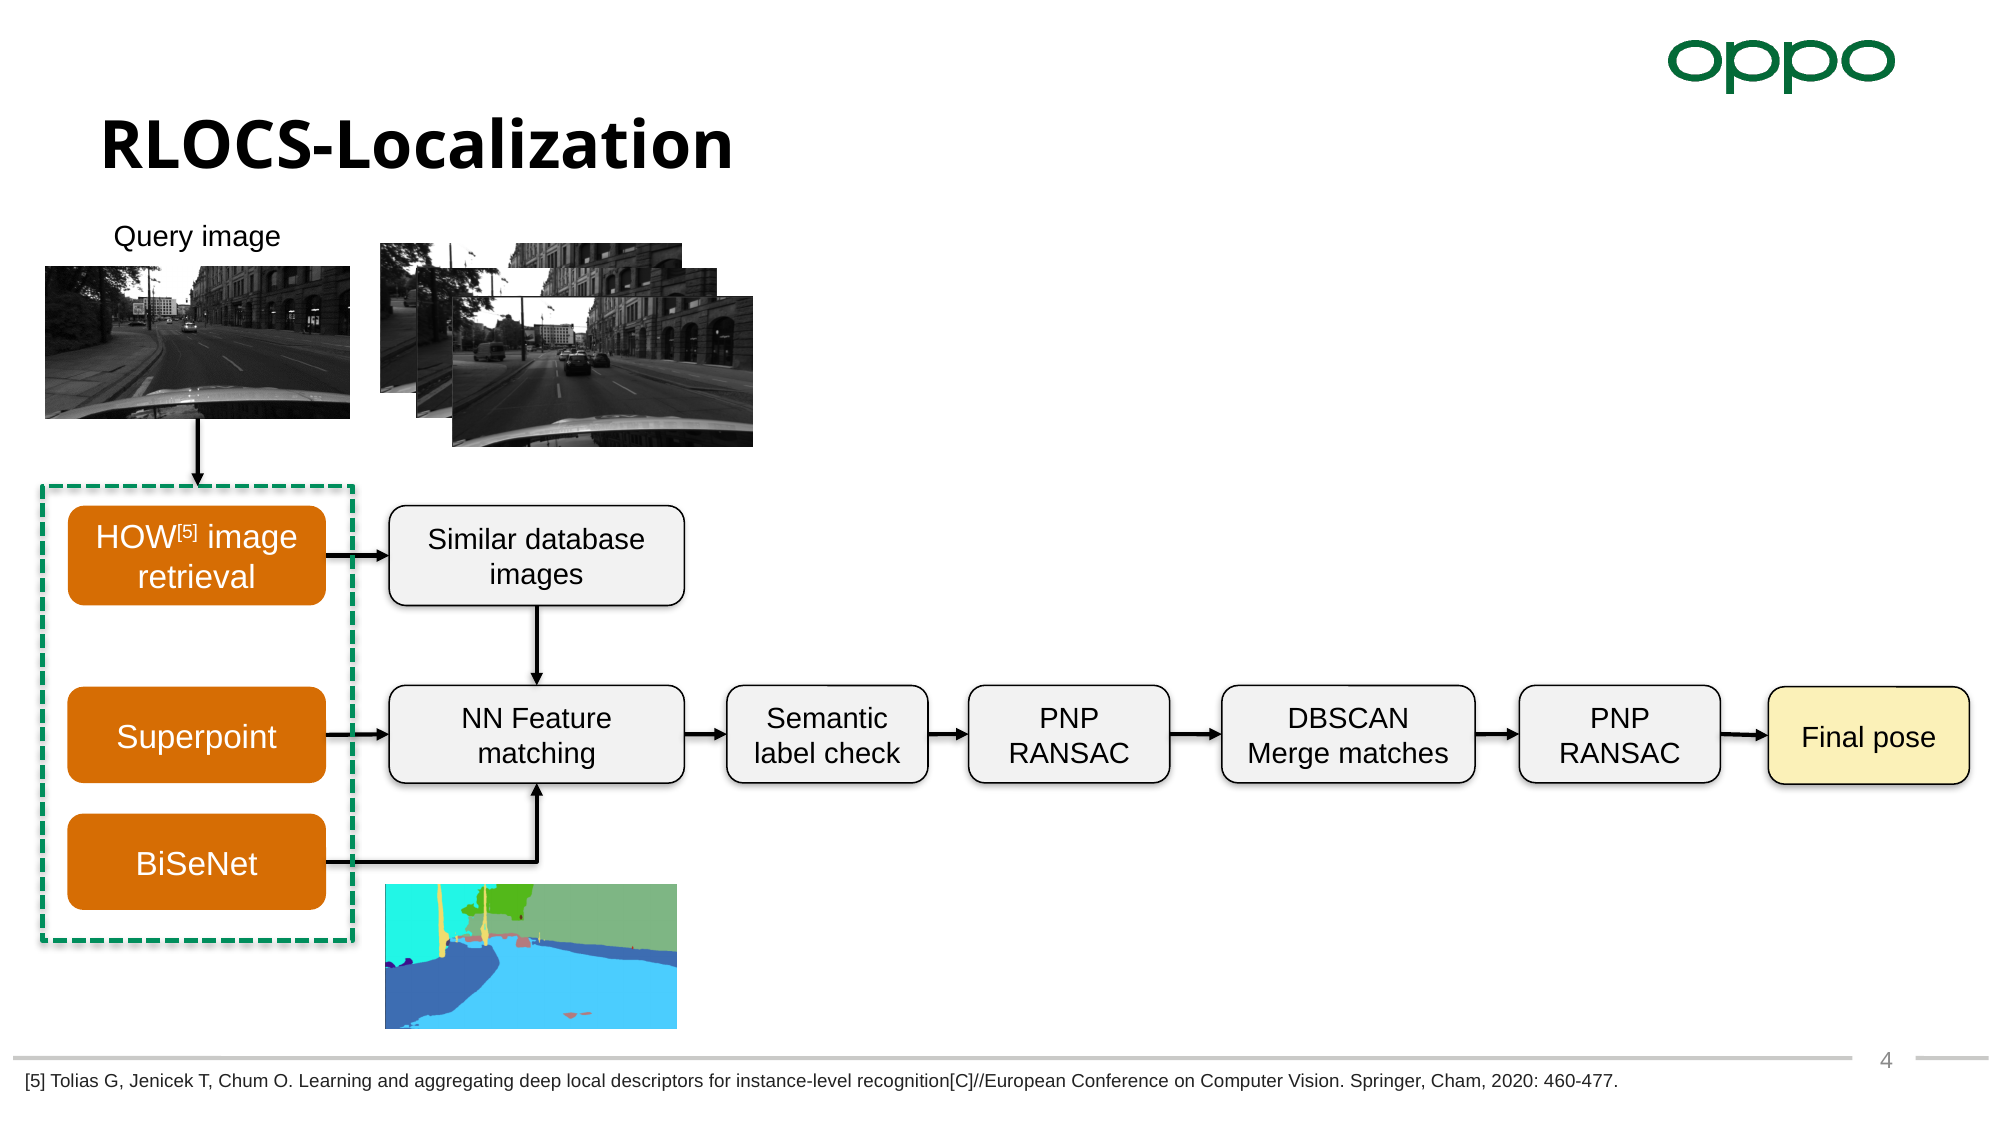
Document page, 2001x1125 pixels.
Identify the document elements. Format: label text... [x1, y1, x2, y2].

text_box Query image [98, 209, 297, 260]
text_box Final pose [1767, 685, 1971, 785]
text_box PNP RANSAC [967, 684, 1171, 784]
text_box Similar database images [388, 504, 686, 607]
text_box Semantic label check [726, 684, 929, 784]
text_box NN Feature matching [388, 684, 686, 784]
text_box [42, 485, 354, 941]
text_box DBSCAN Merge matches [1221, 684, 1476, 784]
picture [380, 243, 754, 447]
text_box [5] Tolias G, Jenicek T, Chum O. Learning and aggregating deep local descriptors for instance-level recognition[C]//European Conference on Computer Vision. Springer, Cham, 2020: 460-477. [10, 1060, 1721, 1099]
title RLOCS-Localization [99, 92, 1900, 192]
text_box PNP RANSAC [1518, 684, 1722, 784]
picture [1668, 40, 1895, 92]
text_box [325, 782, 537, 862]
picture [45, 265, 351, 419]
picture [385, 884, 677, 1029]
